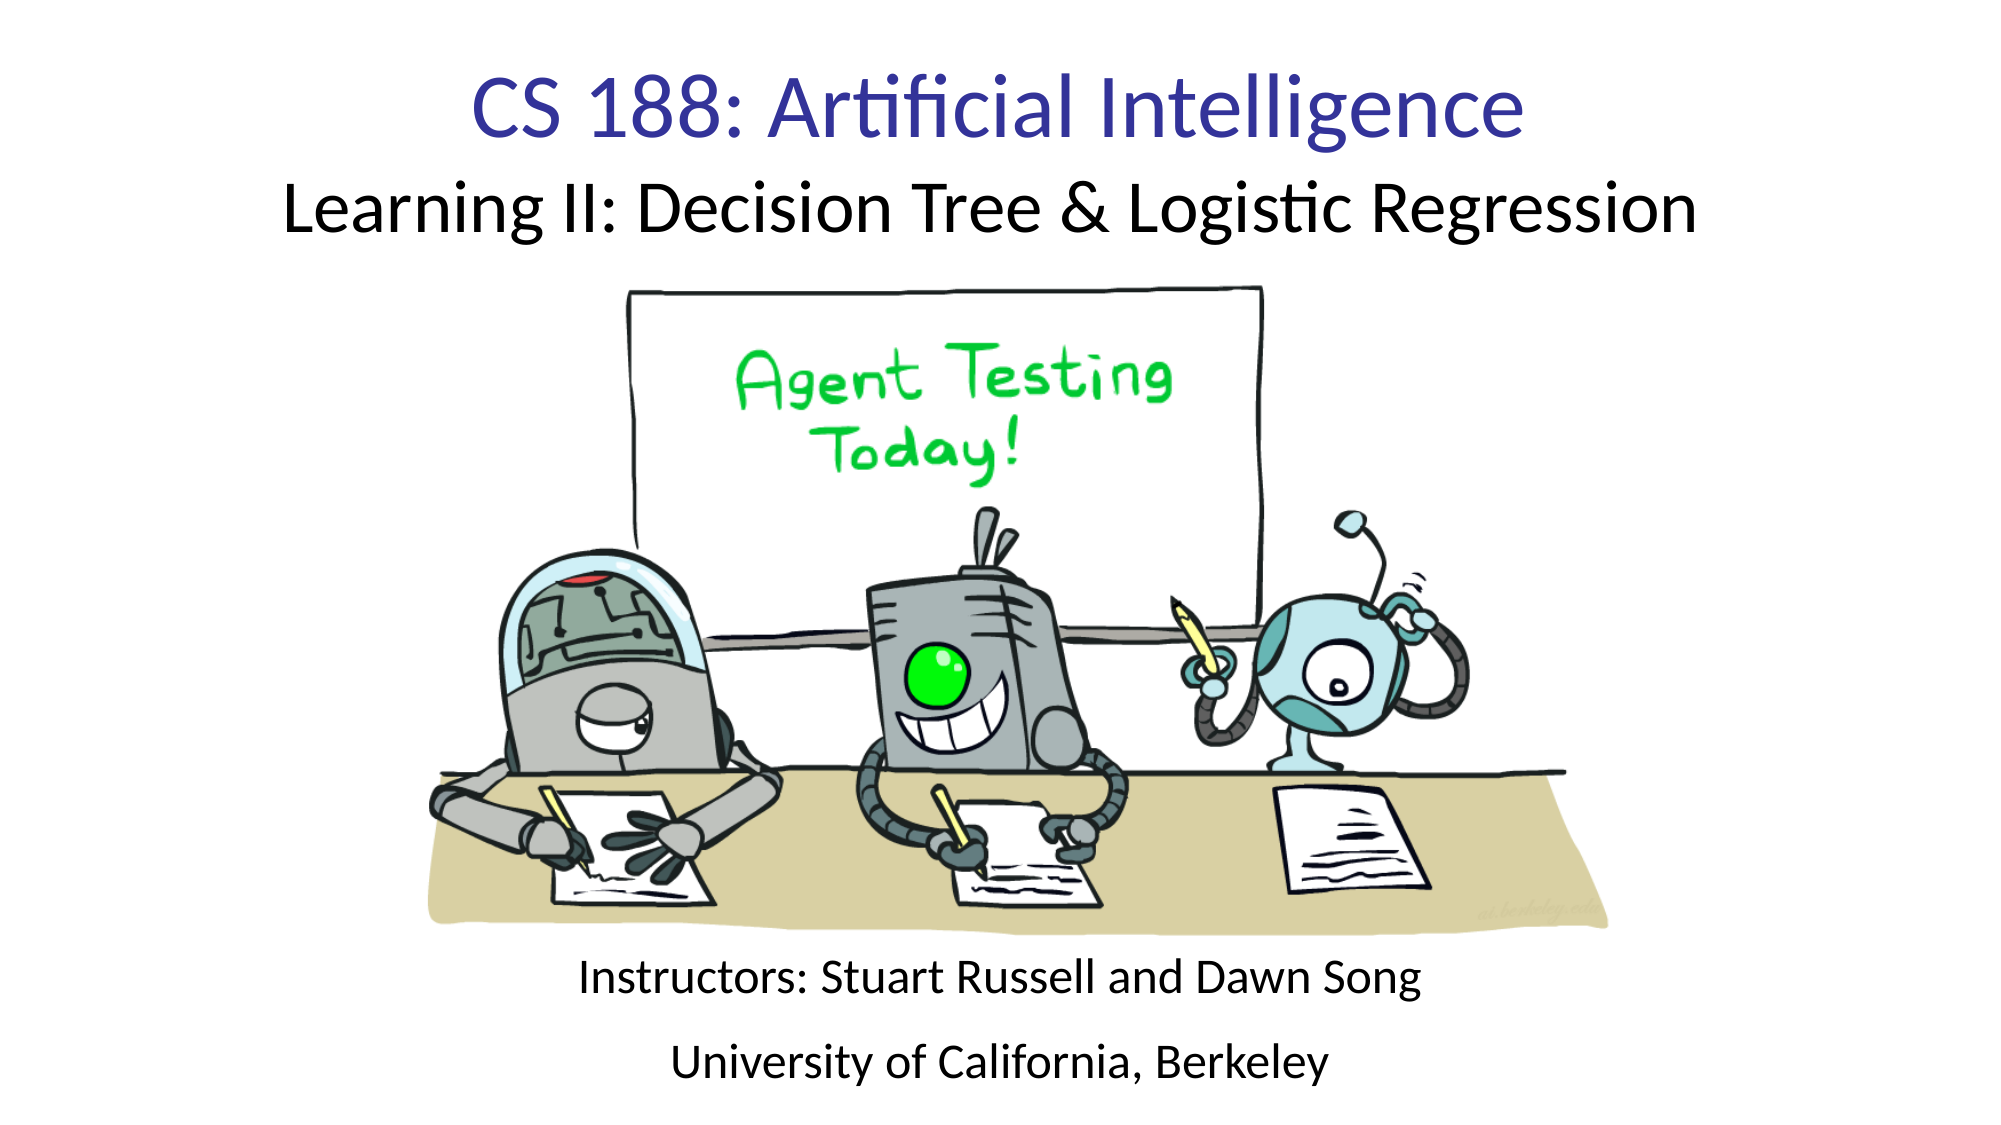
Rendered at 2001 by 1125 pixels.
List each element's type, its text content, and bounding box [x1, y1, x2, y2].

subtitle Learning II: Decision Tree & Logistic Regression [0, 149, 2000, 401]
picture [412, 266, 1613, 944]
title CS 188: Artificial Intelligence [0, 24, 2000, 149]
text_box Instructors: Stuart Russell and Dawn Song University of California, Berkeley [0, 937, 2000, 1094]
